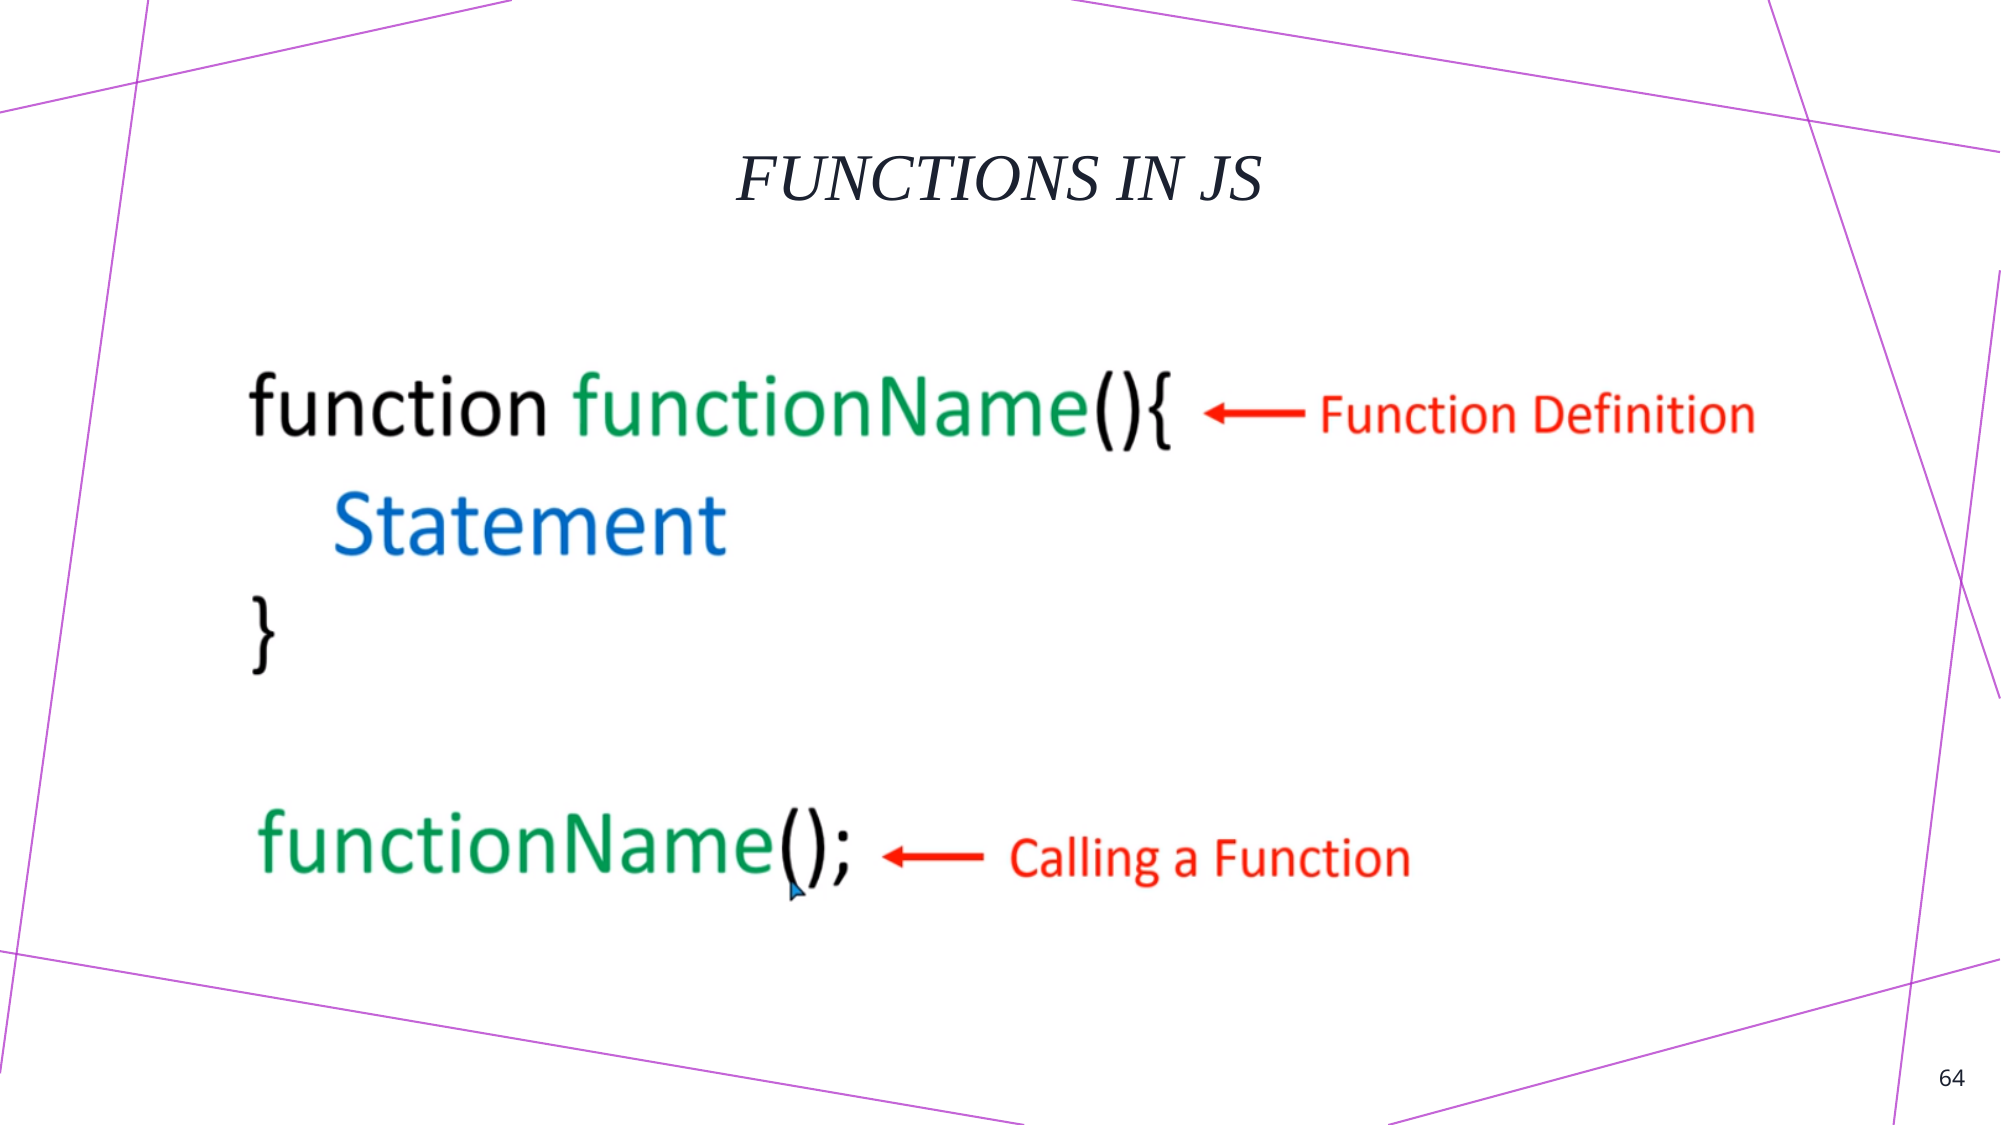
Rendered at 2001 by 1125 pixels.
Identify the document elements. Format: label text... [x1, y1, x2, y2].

title Functions in js [643, 97, 1357, 261]
slide_number 64 [1903, 1049, 1981, 1110]
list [225, 343, 1775, 916]
